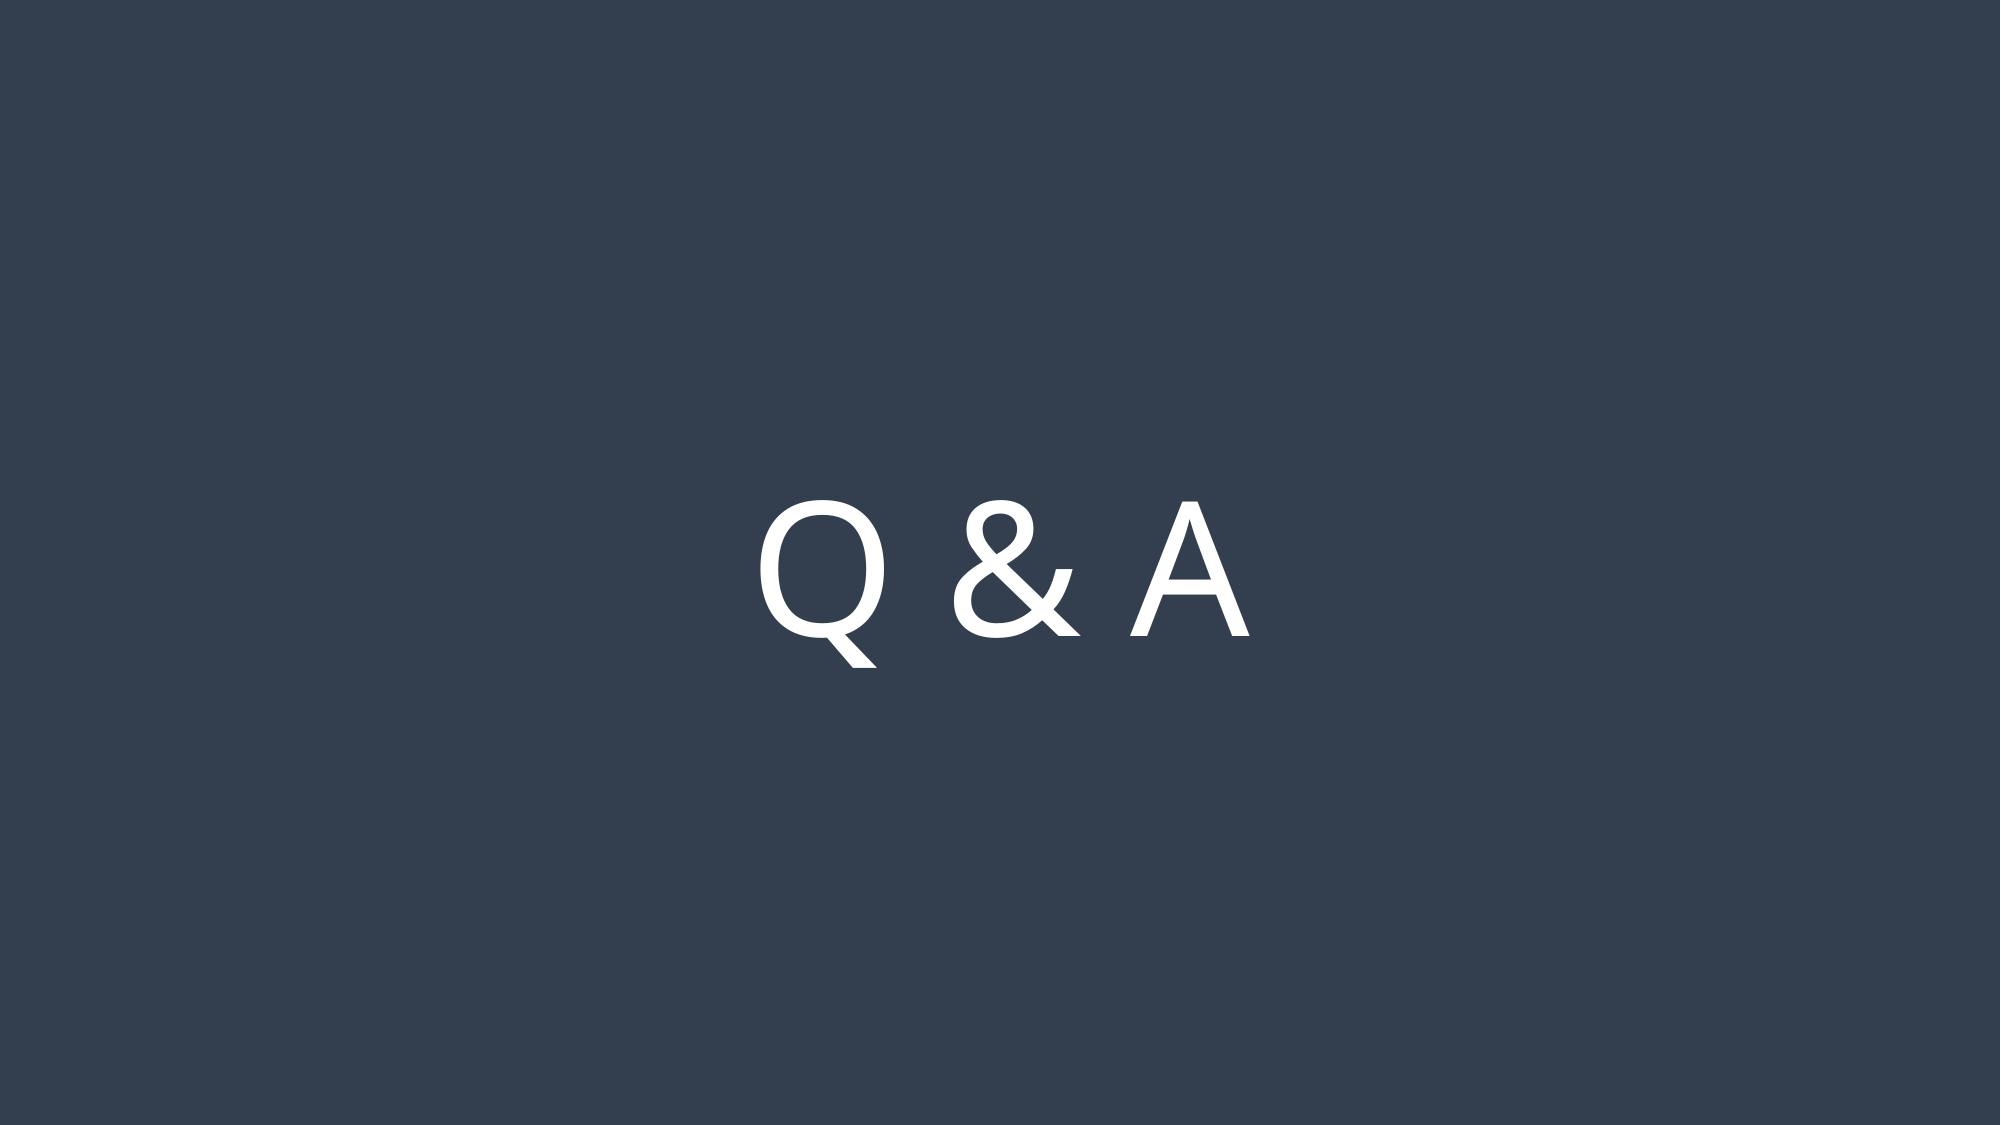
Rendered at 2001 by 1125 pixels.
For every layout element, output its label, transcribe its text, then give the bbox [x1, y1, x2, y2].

text_box [0, 0, 2000, 1125]
text_box Q & A [734, 441, 1266, 681]
